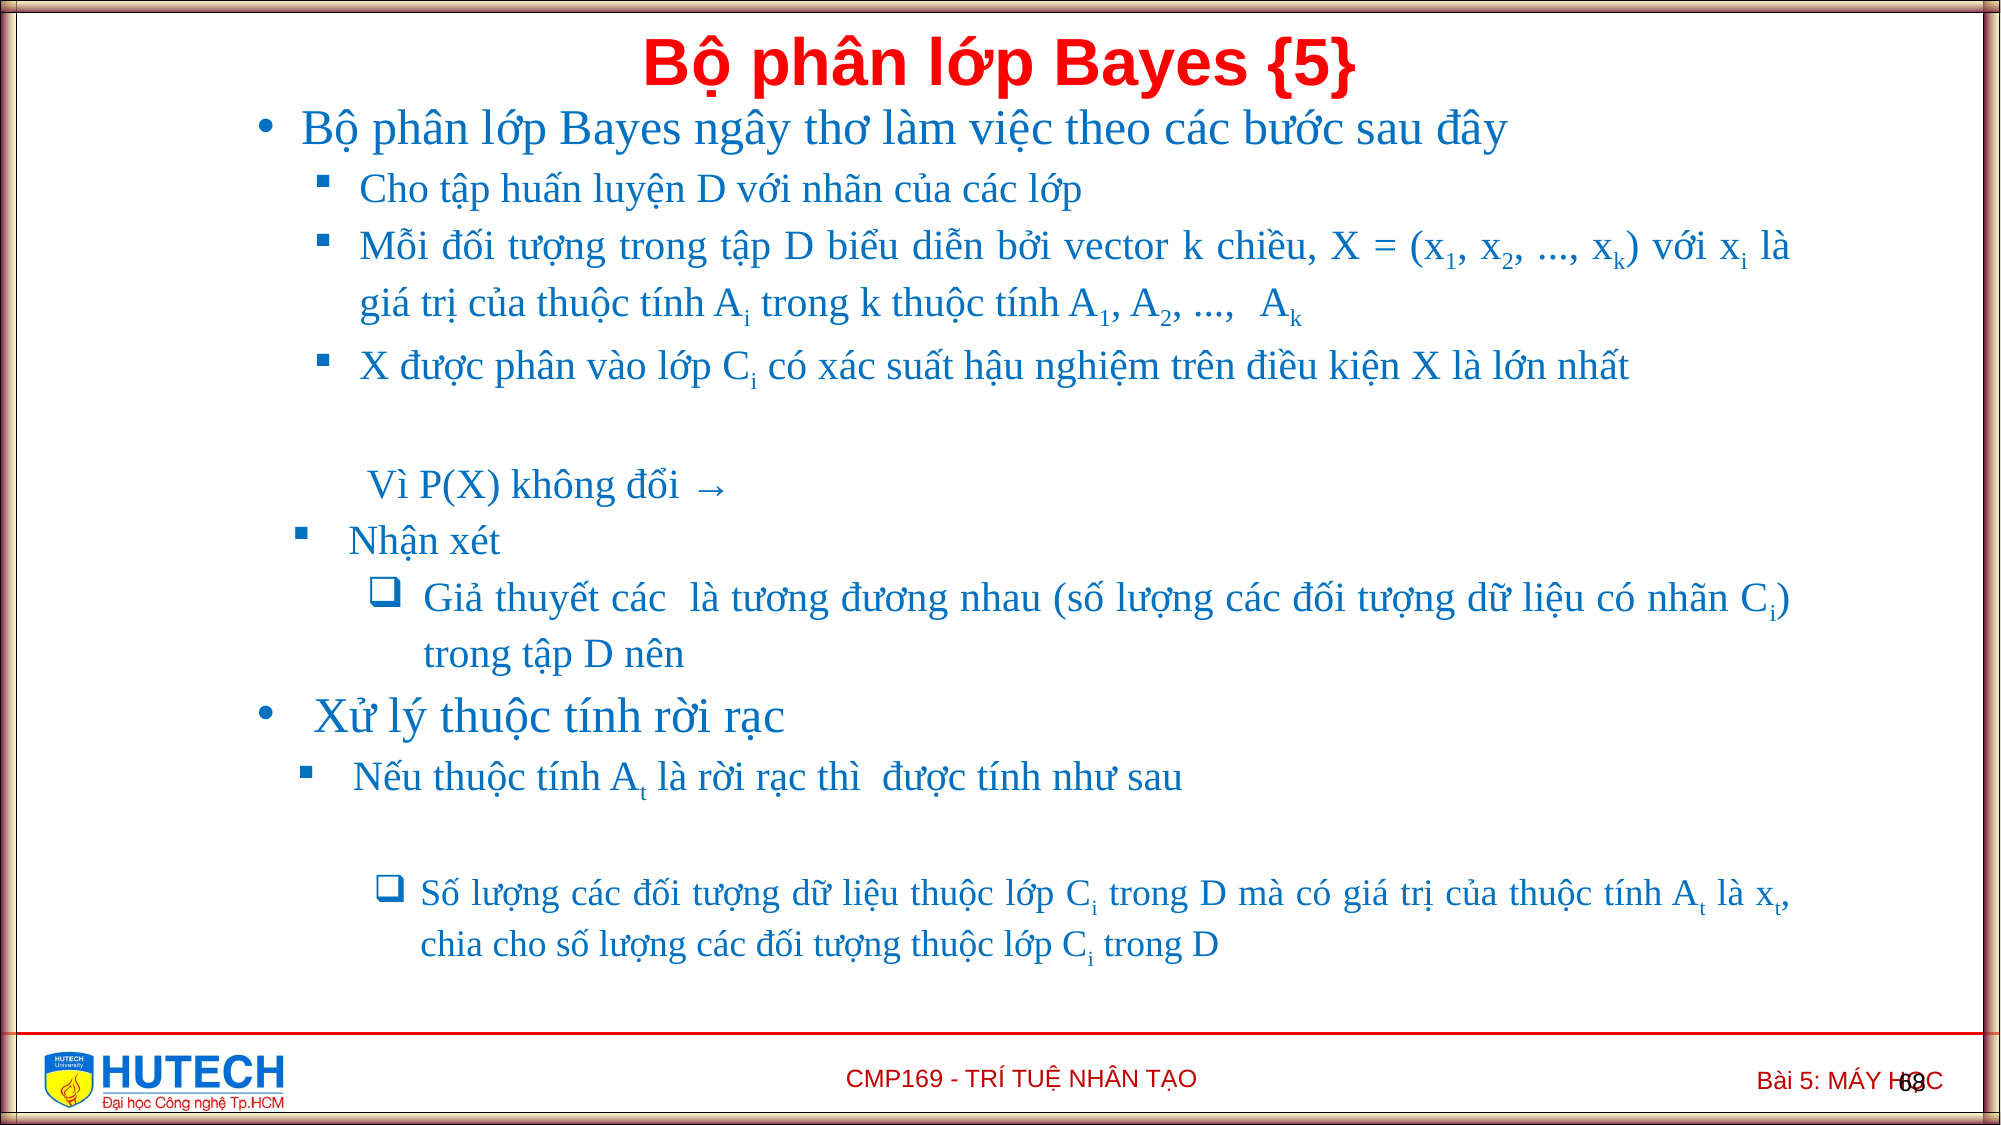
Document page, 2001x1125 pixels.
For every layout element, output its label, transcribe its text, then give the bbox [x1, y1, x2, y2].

text_box Bộ phân lớp Bayes {5} [249, 12, 1750, 105]
picture [41, 1048, 288, 1112]
slide_number 68 [1364, 1051, 1942, 1112]
